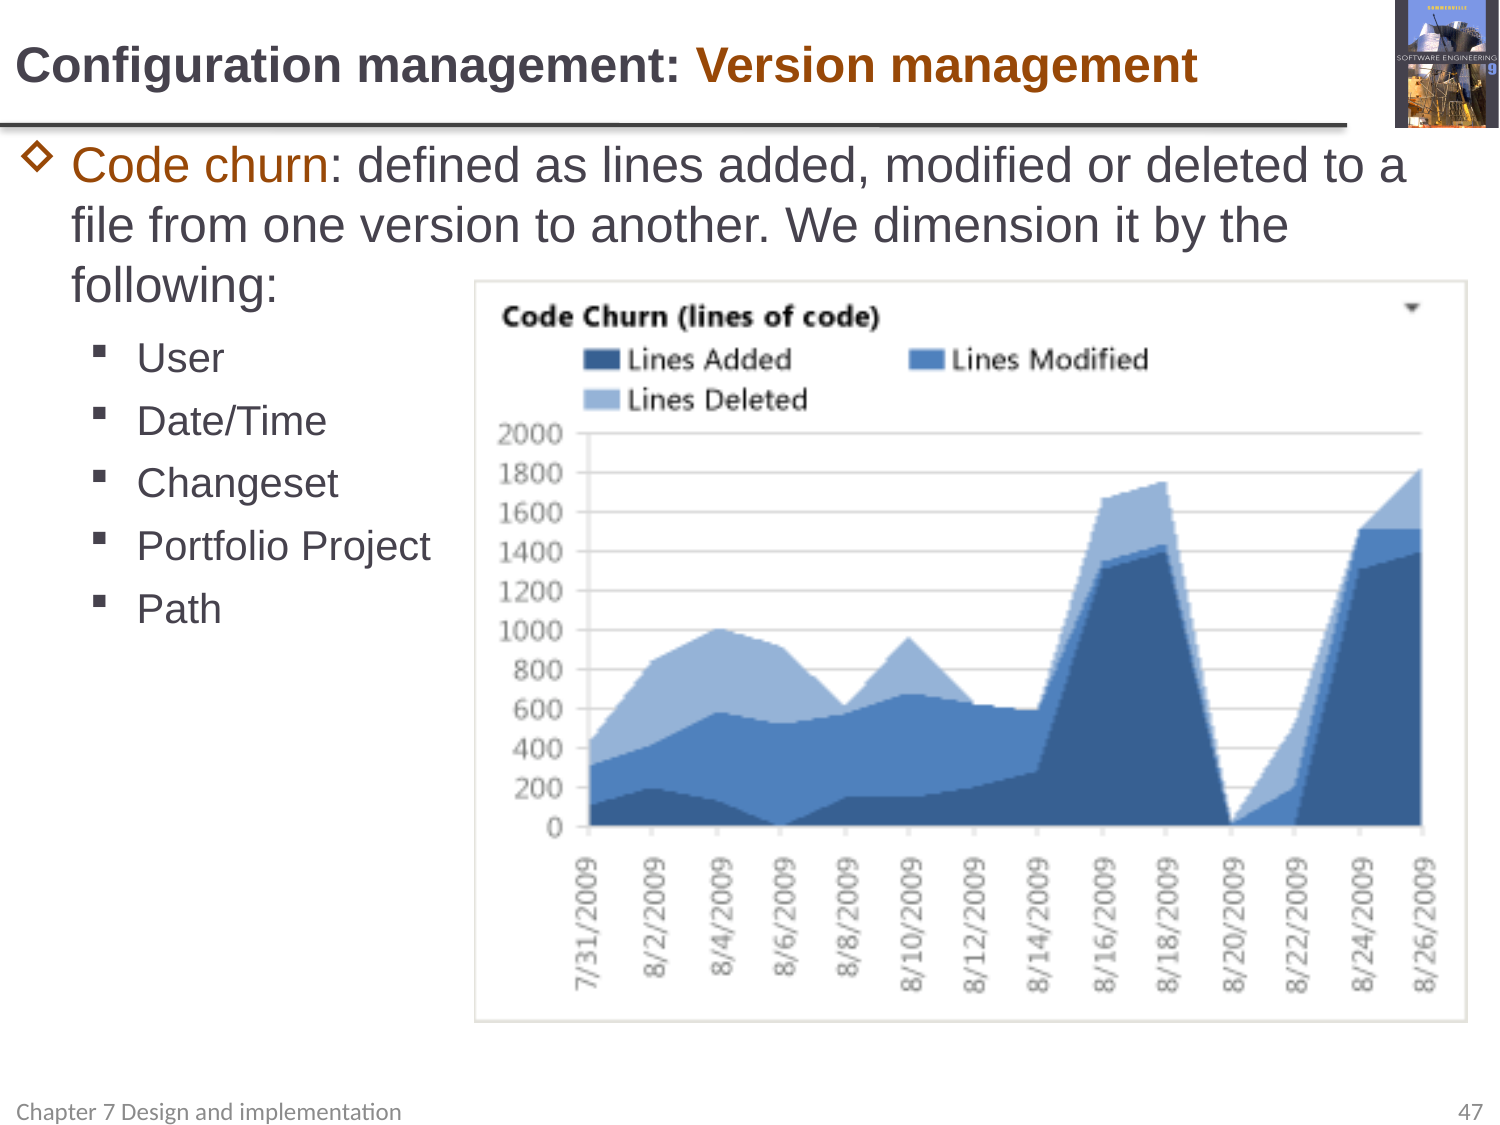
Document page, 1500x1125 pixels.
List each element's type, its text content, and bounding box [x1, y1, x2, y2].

footer Chapter 7 Design and implementation [1, 1095, 477, 1125]
picture [474, 278, 1468, 1024]
title Configuration management: Version management [0, 0, 1397, 125]
slide_number 47 [1148, 1095, 1499, 1125]
list Code churn: defined as lines added, modified or deleted to a file from one version to another. We dimension it by the following: User Date/Time Changeset Portfolio Project Path [0, 125, 1500, 1017]
picture [1397, 0, 1499, 125]
